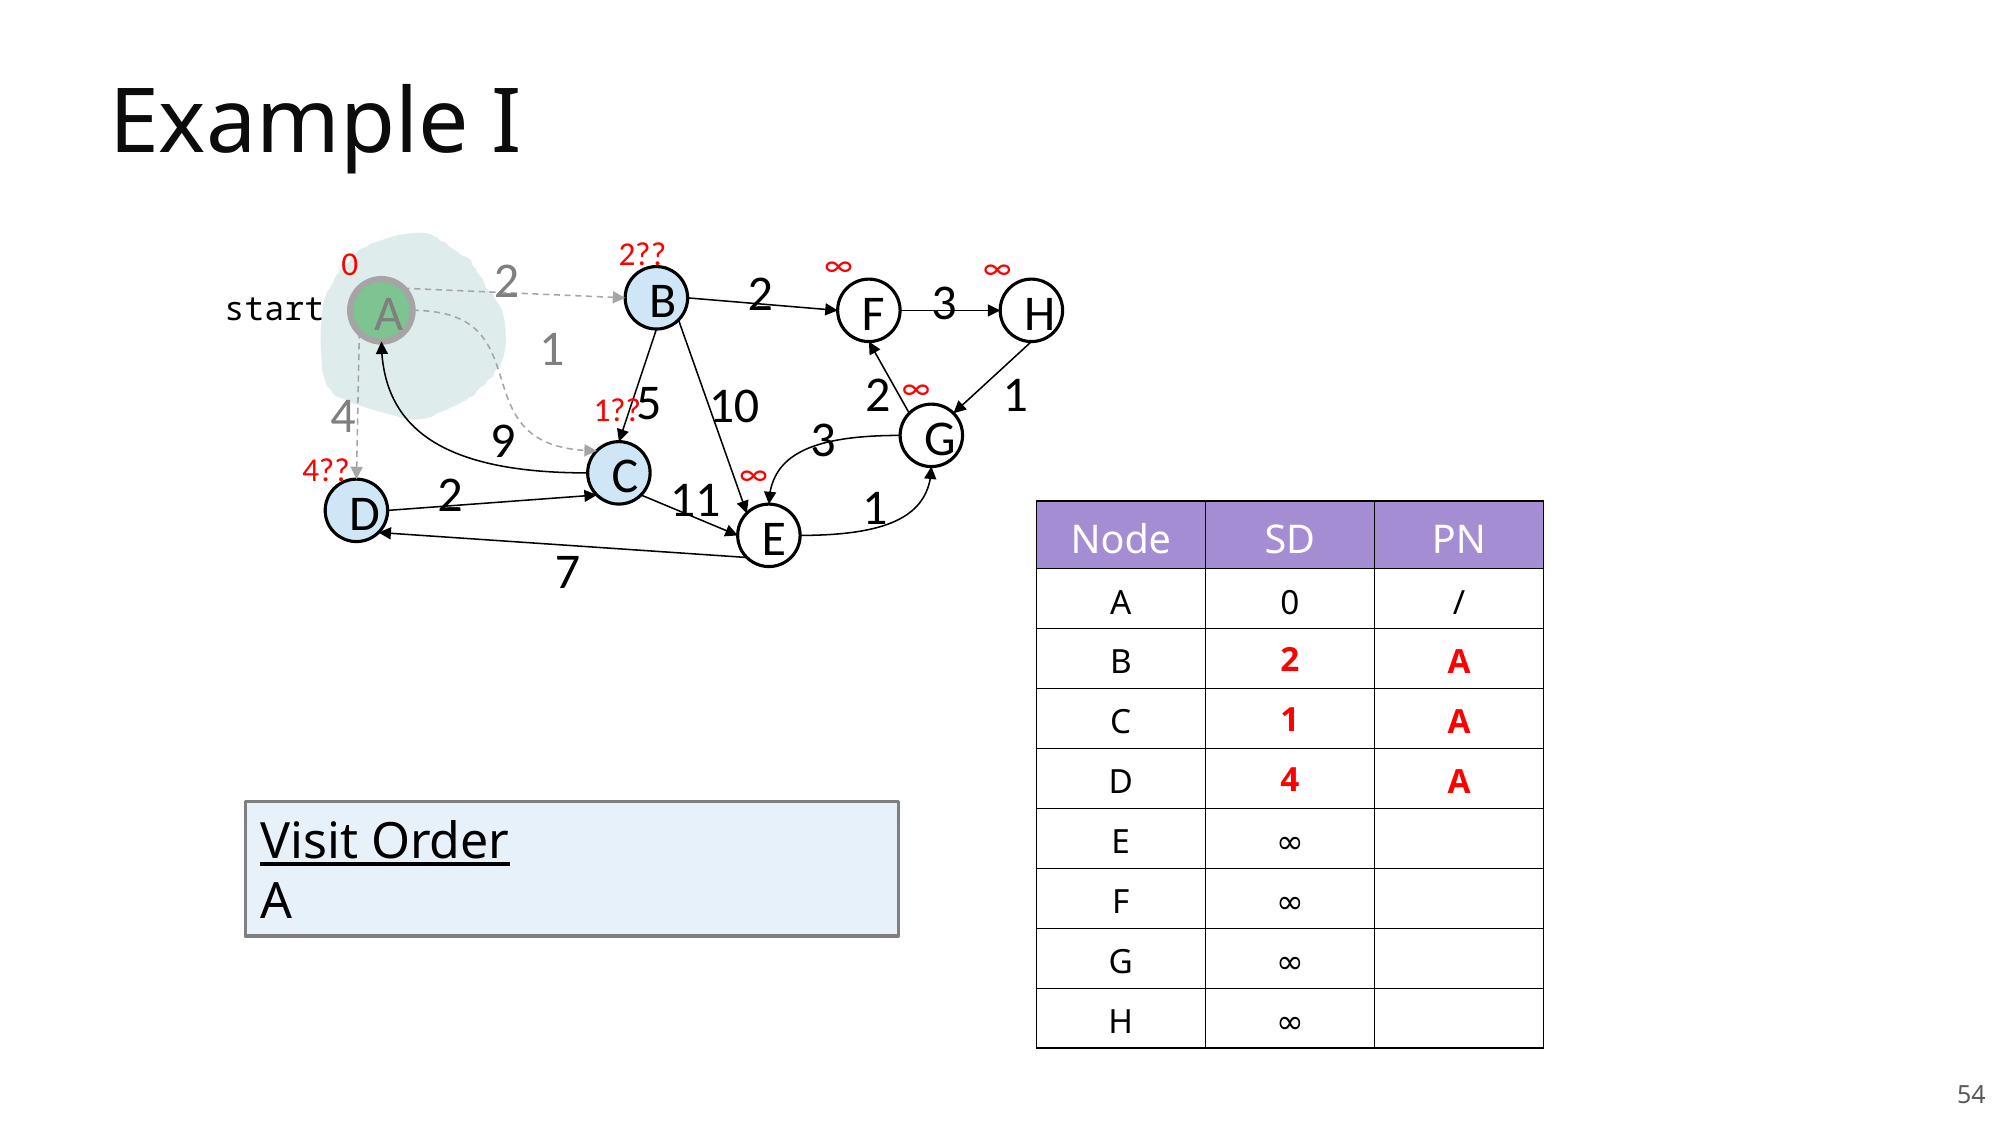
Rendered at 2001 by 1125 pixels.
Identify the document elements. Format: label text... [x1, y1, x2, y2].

table_cell A [1037, 569, 1205, 628]
table_cell C [1037, 689, 1205, 748]
table_cell [1375, 869, 1543, 928]
title Example I [94, 43, 1930, 210]
table_cell F [1037, 869, 1205, 928]
table_cell A [1375, 689, 1543, 748]
table_cell G [1037, 929, 1205, 988]
table_cell / [1375, 569, 1543, 628]
table_cell [1375, 809, 1543, 868]
table_cell E [1037, 809, 1205, 868]
table_cell H [1037, 989, 1205, 1047]
table_cell [1375, 989, 1543, 1047]
table_cell ∞ [1206, 809, 1374, 868]
table_cell A [1375, 749, 1543, 808]
table_cell D [1037, 749, 1205, 808]
text_box start [186, 267, 281, 346]
table_cell ∞ [1206, 869, 1374, 928]
table_cell 4 [1206, 749, 1374, 808]
table_cell 1 [1206, 689, 1374, 748]
table_header PN [1375, 502, 1543, 568]
table_header Node [1067, 502, 1205, 568]
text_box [286, 224, 1063, 608]
table_cell ∞ [1206, 989, 1374, 1047]
table_cell 0 [1206, 569, 1374, 628]
table_cell [1375, 929, 1543, 988]
table_cell B [1037, 629, 1205, 688]
table_cell ∞ [1206, 929, 1374, 988]
table_header SD [1206, 502, 1374, 568]
text_box Visit Order A [245, 801, 899, 937]
table_cell A [1375, 629, 1543, 688]
table_cell 2 [1206, 629, 1374, 688]
